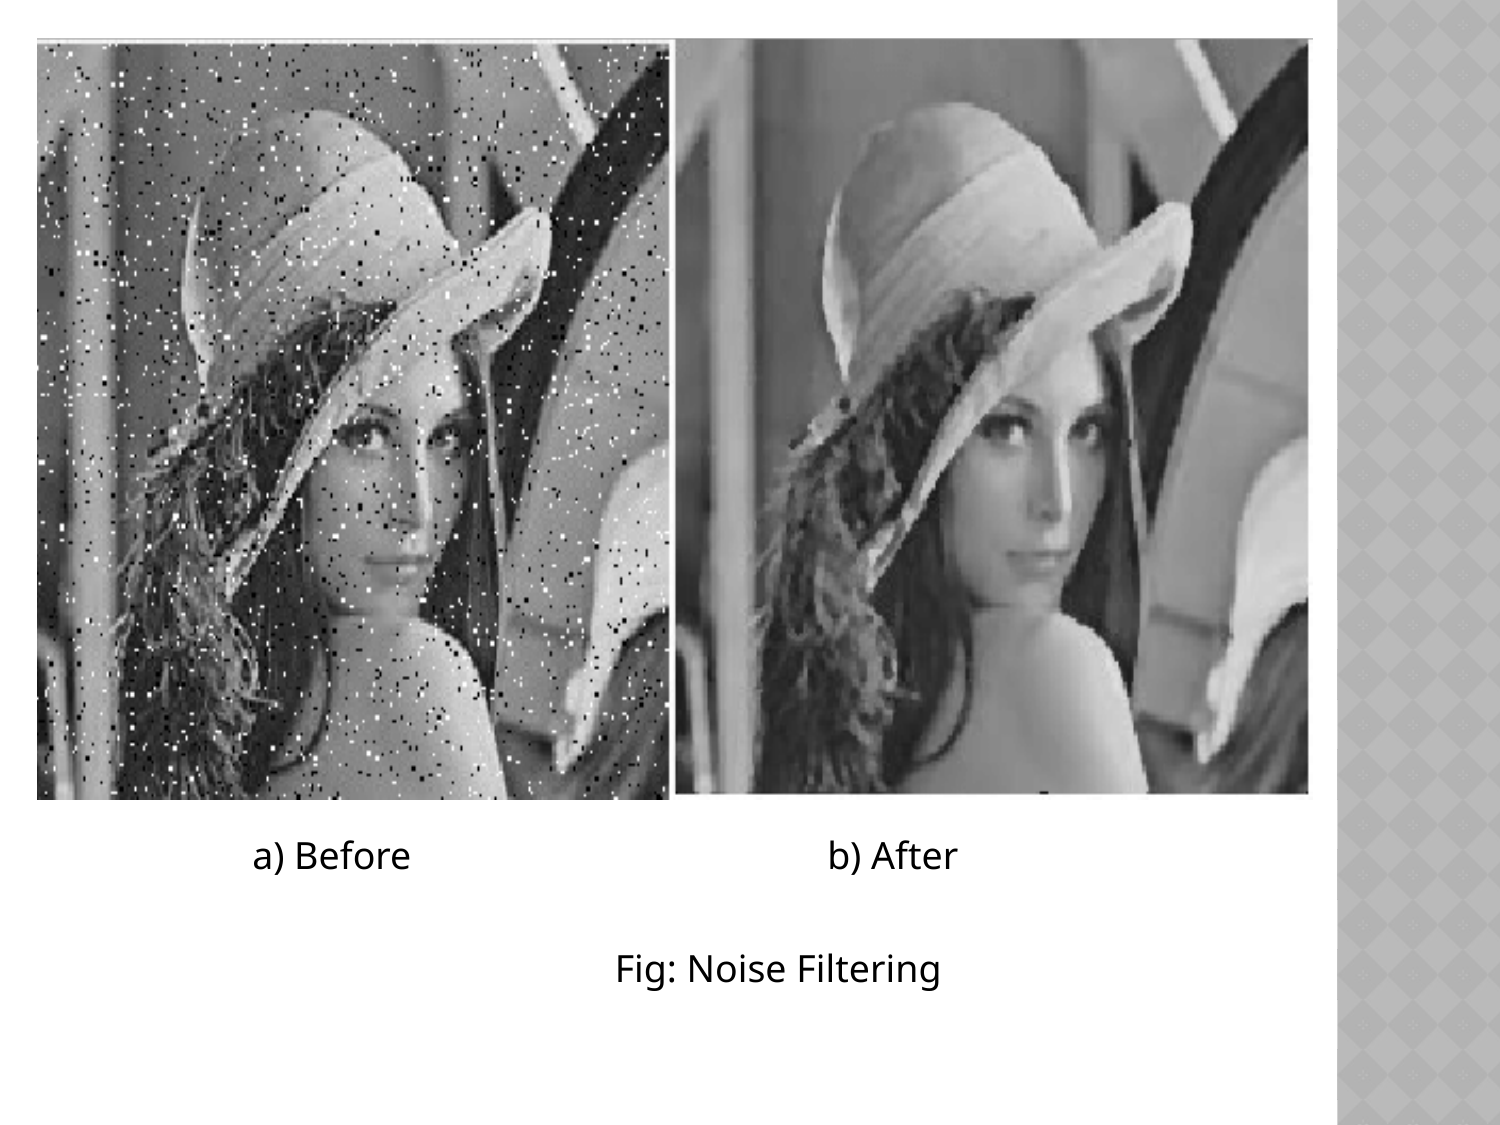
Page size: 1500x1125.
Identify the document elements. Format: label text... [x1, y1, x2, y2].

text_box a) Before [237, 824, 650, 885]
text_box Fig: Noise Filtering [600, 937, 1163, 998]
text_box b) After [812, 824, 1225, 885]
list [36, 36, 1313, 801]
